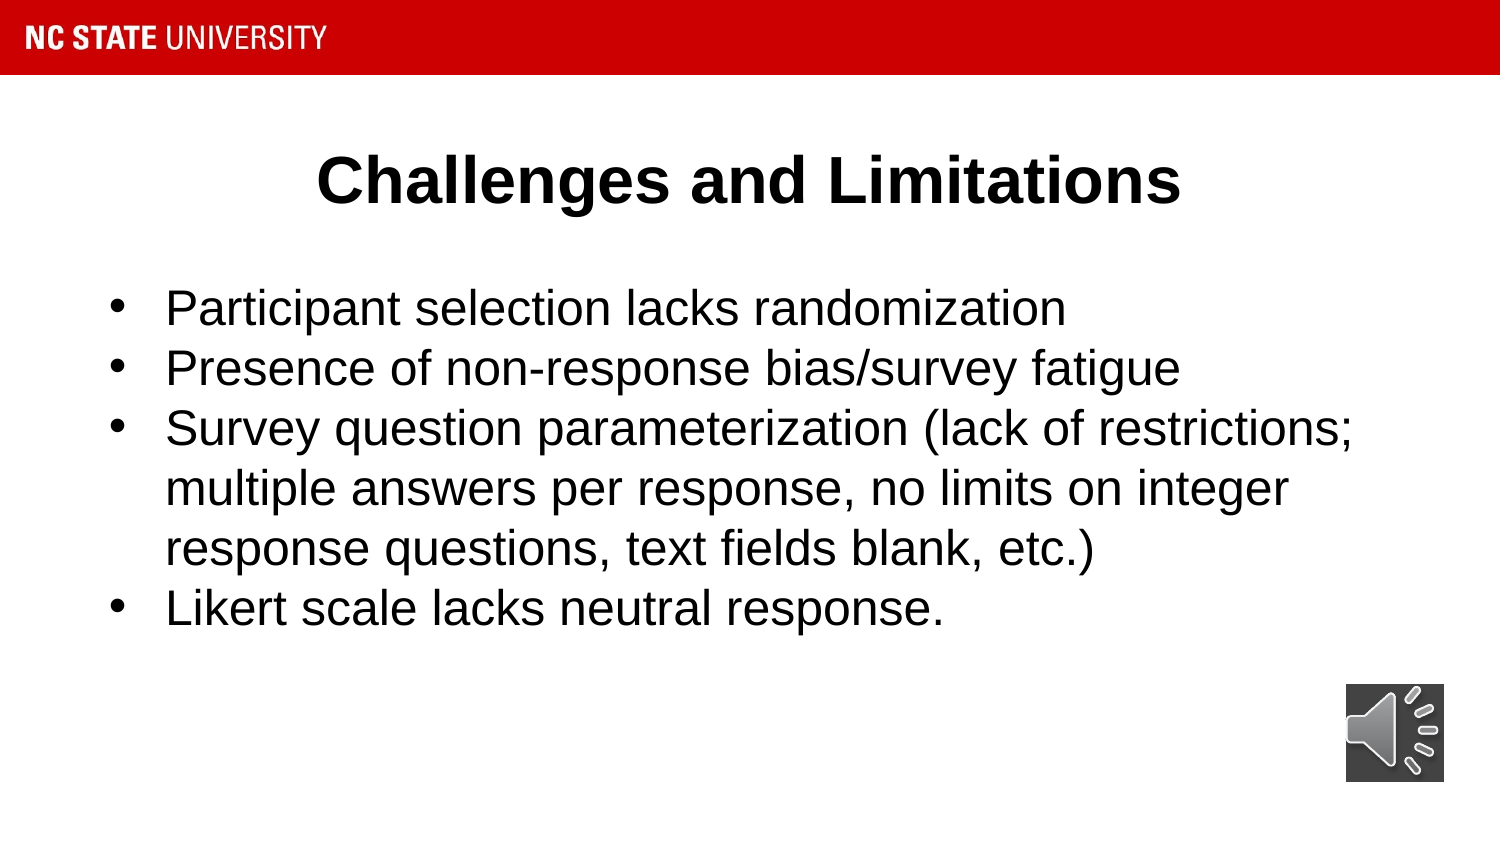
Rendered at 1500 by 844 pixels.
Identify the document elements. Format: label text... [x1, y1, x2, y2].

list Participant selection lacks randomization Presence of non-response bias/survey fatigue Survey question parameterization (lack of restrictions; multiple answers per response, no limits on integer response questions, text fields blank, etc.) Likert scale lacks neutral response. [75, 267, 1425, 650]
title Challenges and Limitations [75, 110, 1425, 243]
picture [1344, 682, 1445, 784]
picture [0, 0, 1500, 75]
